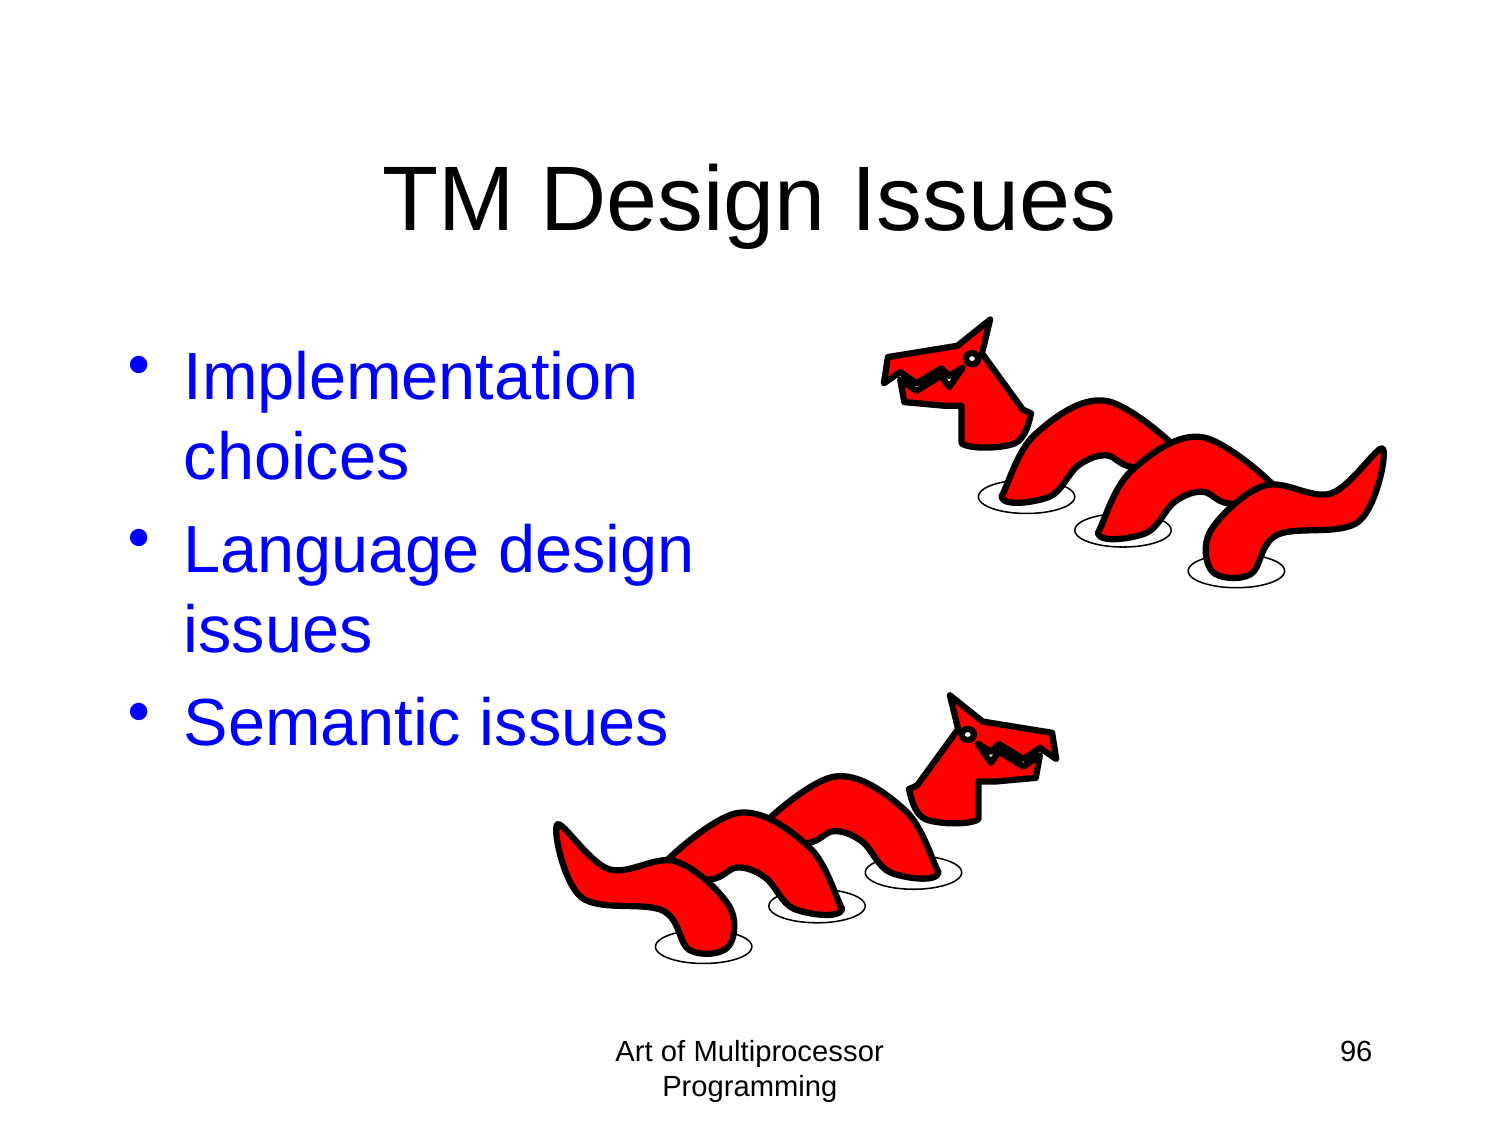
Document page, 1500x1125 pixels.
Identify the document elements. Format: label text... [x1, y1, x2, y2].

title TM Design Issues [112, 99, 1388, 288]
list Implementation choices Language design issues Semantic issues [112, 324, 857, 1001]
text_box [552, 694, 1057, 964]
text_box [883, 319, 1388, 588]
slide_number 96 [1074, 1024, 1388, 1101]
footer Art of Multiprocessor Programming [512, 1025, 988, 1100]
